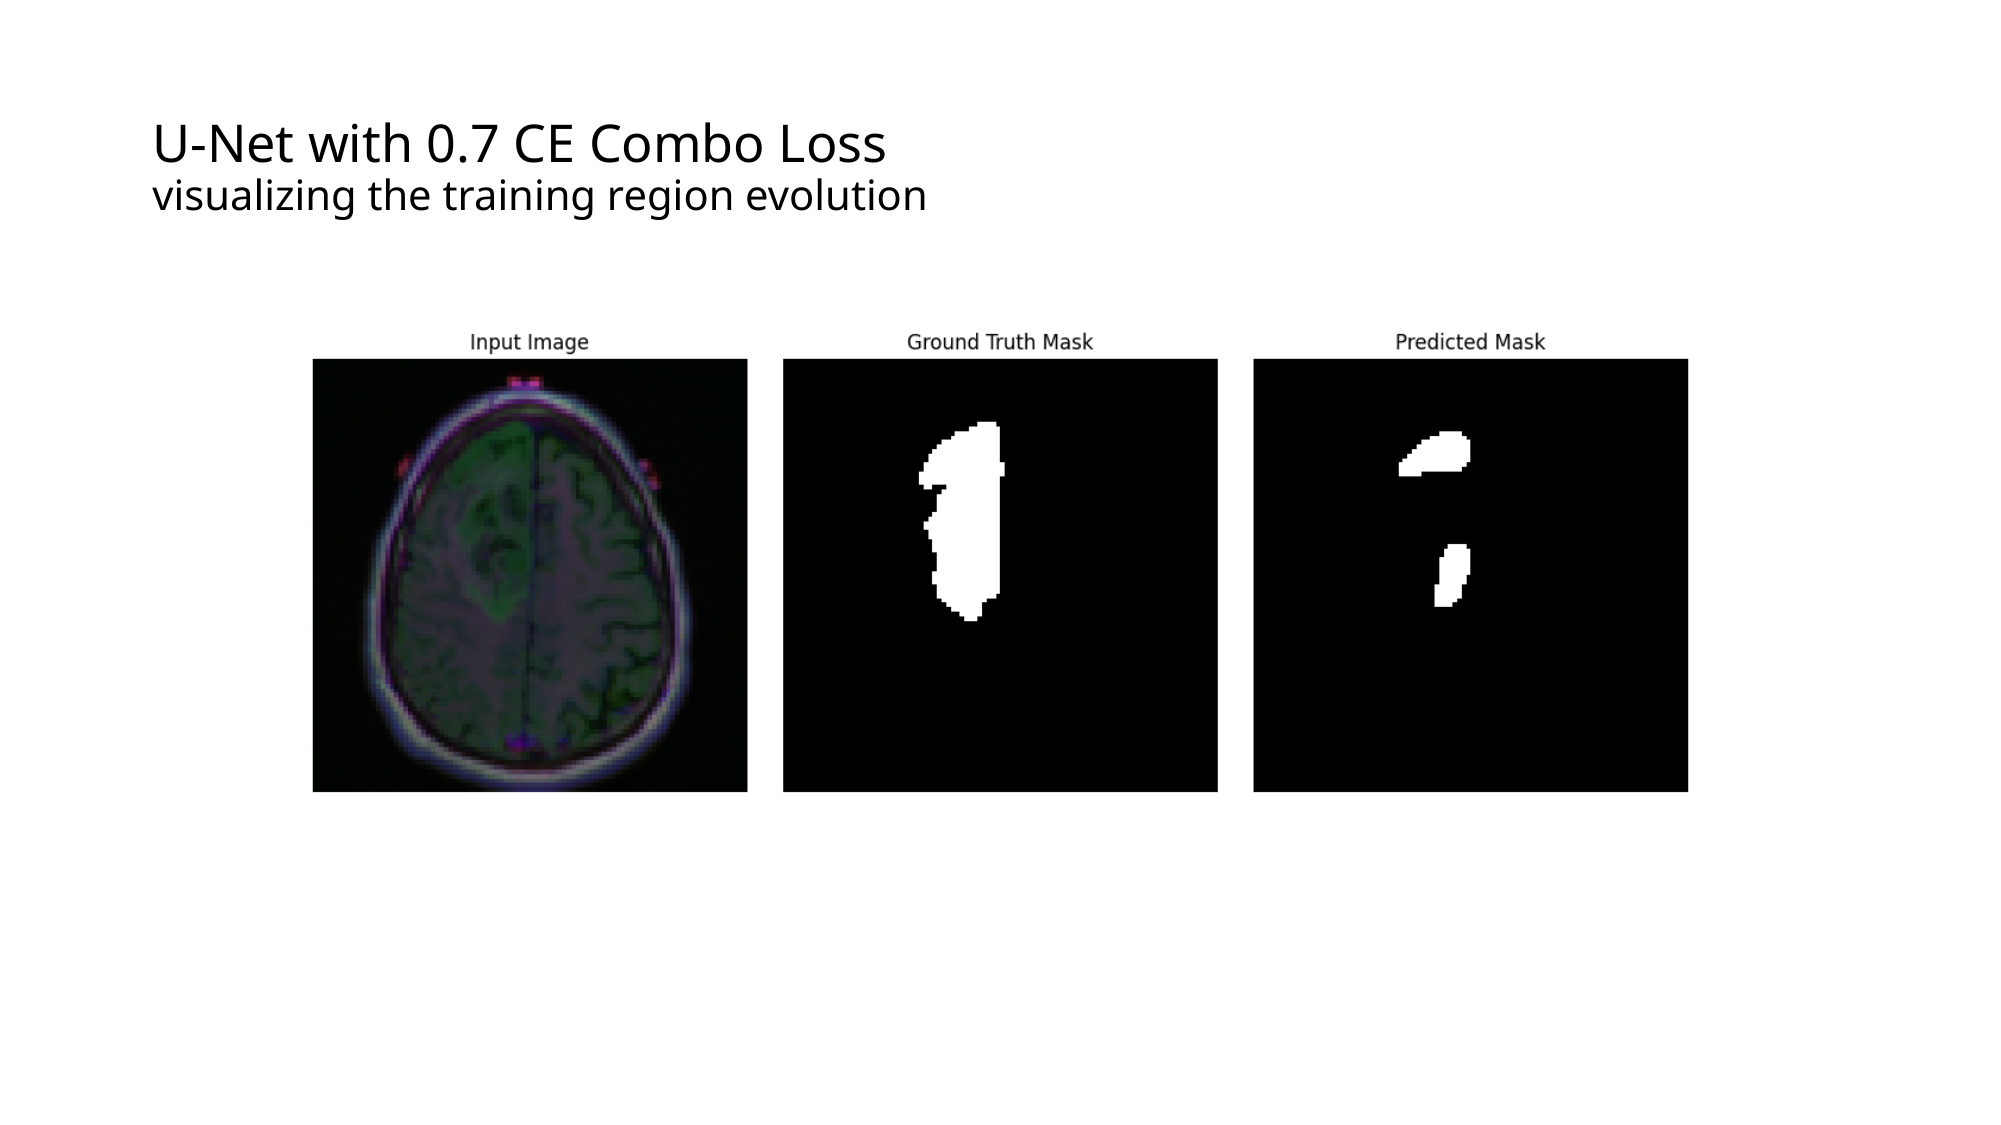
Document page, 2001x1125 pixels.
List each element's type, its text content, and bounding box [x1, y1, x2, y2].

picture [301, 320, 1699, 805]
title U-Net with 0.7 CE Combo Loss visualizing the training region evolution [137, 59, 1863, 278]
